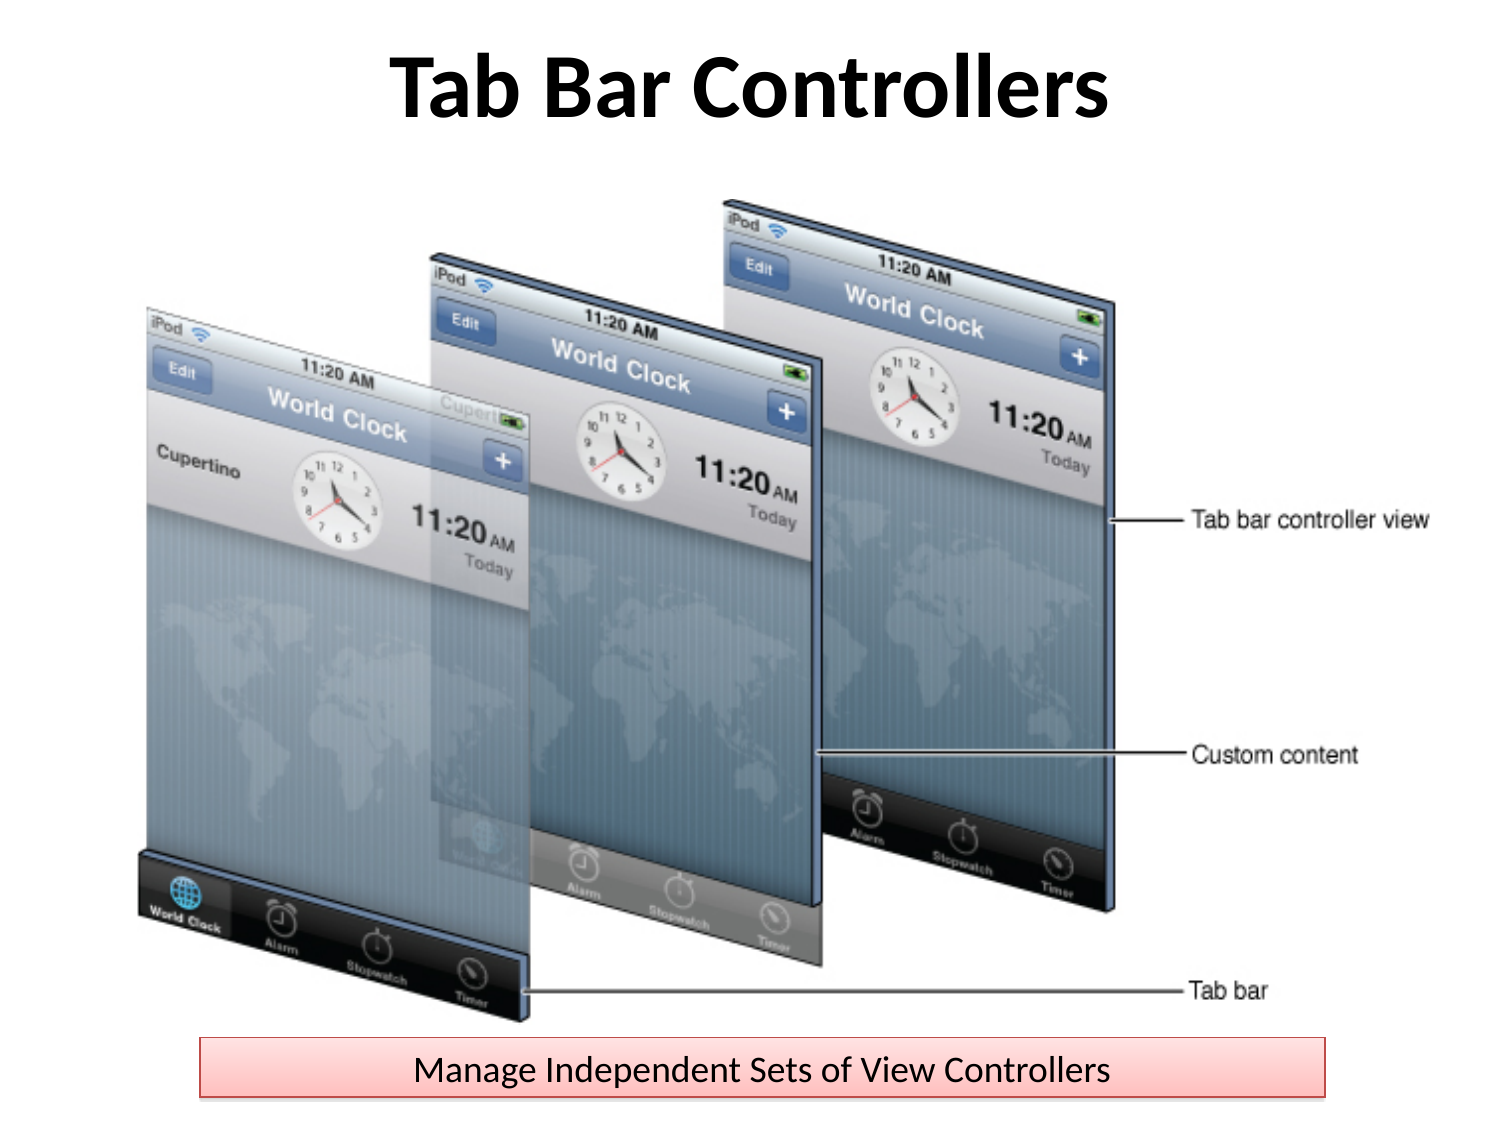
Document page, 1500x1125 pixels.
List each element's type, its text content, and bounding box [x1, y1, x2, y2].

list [137, 199, 1433, 1026]
title Tab Bar Controllers [75, 24, 1425, 138]
text_box Manage Independent Sets of View Controllers [199, 1037, 1325, 1098]
